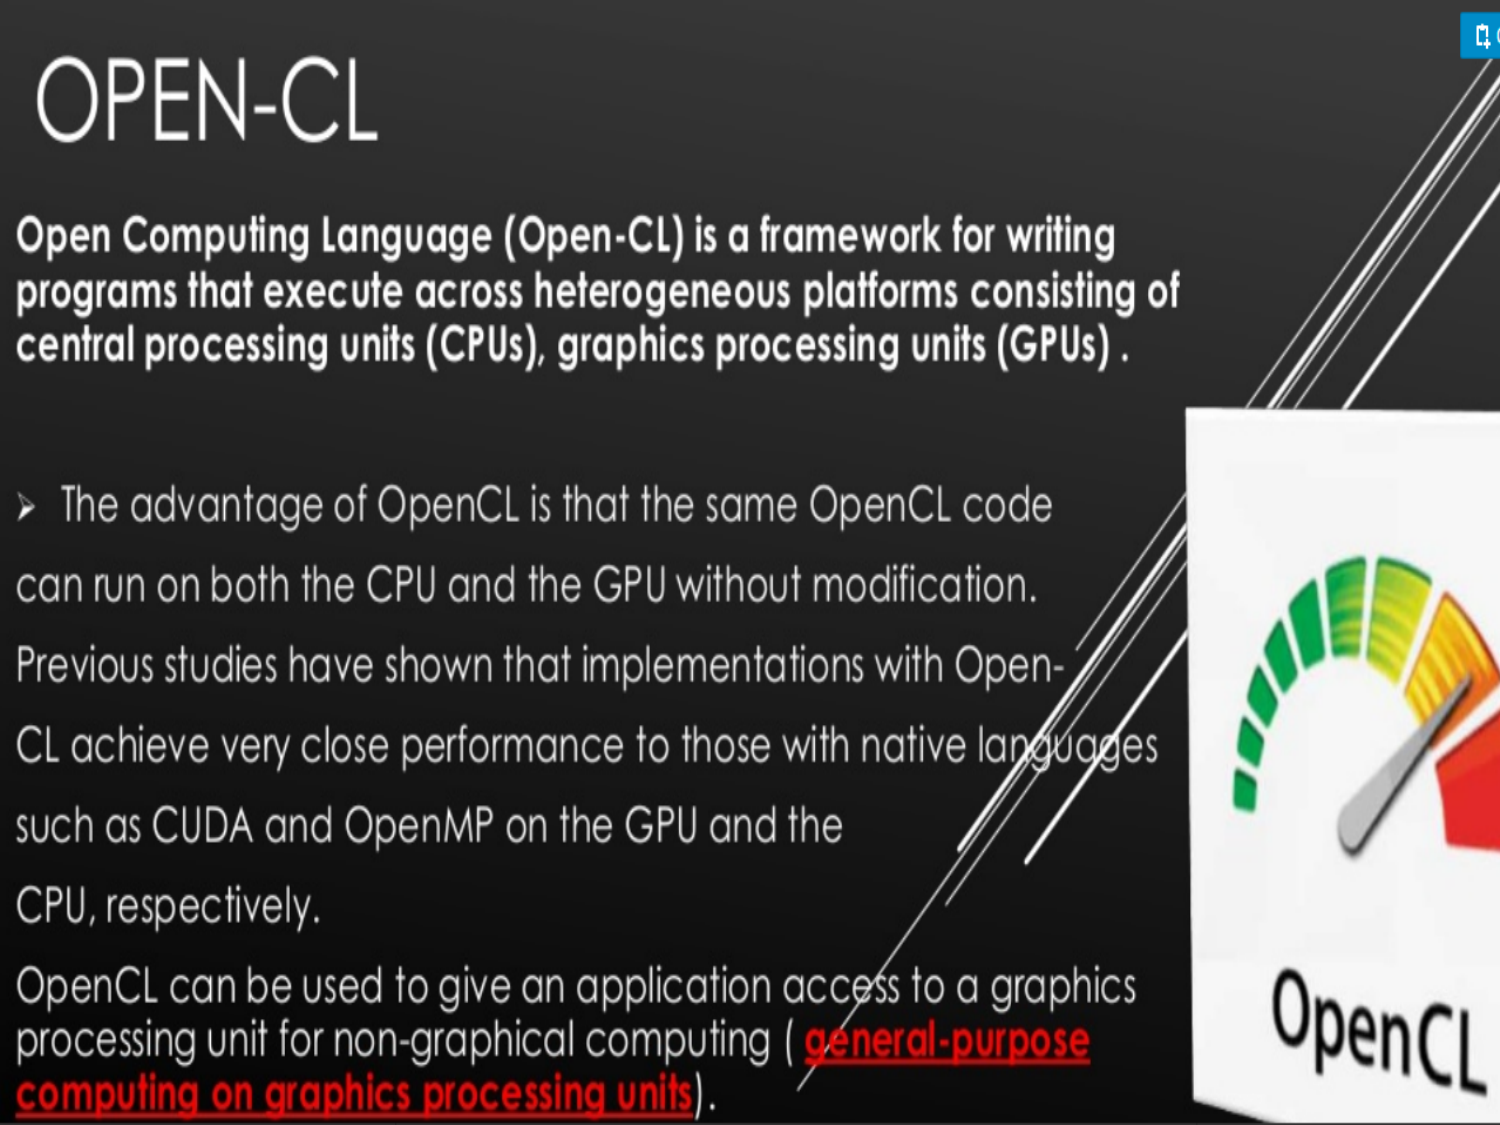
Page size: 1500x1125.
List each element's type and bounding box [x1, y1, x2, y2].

list [0, 0, 1500, 1125]
